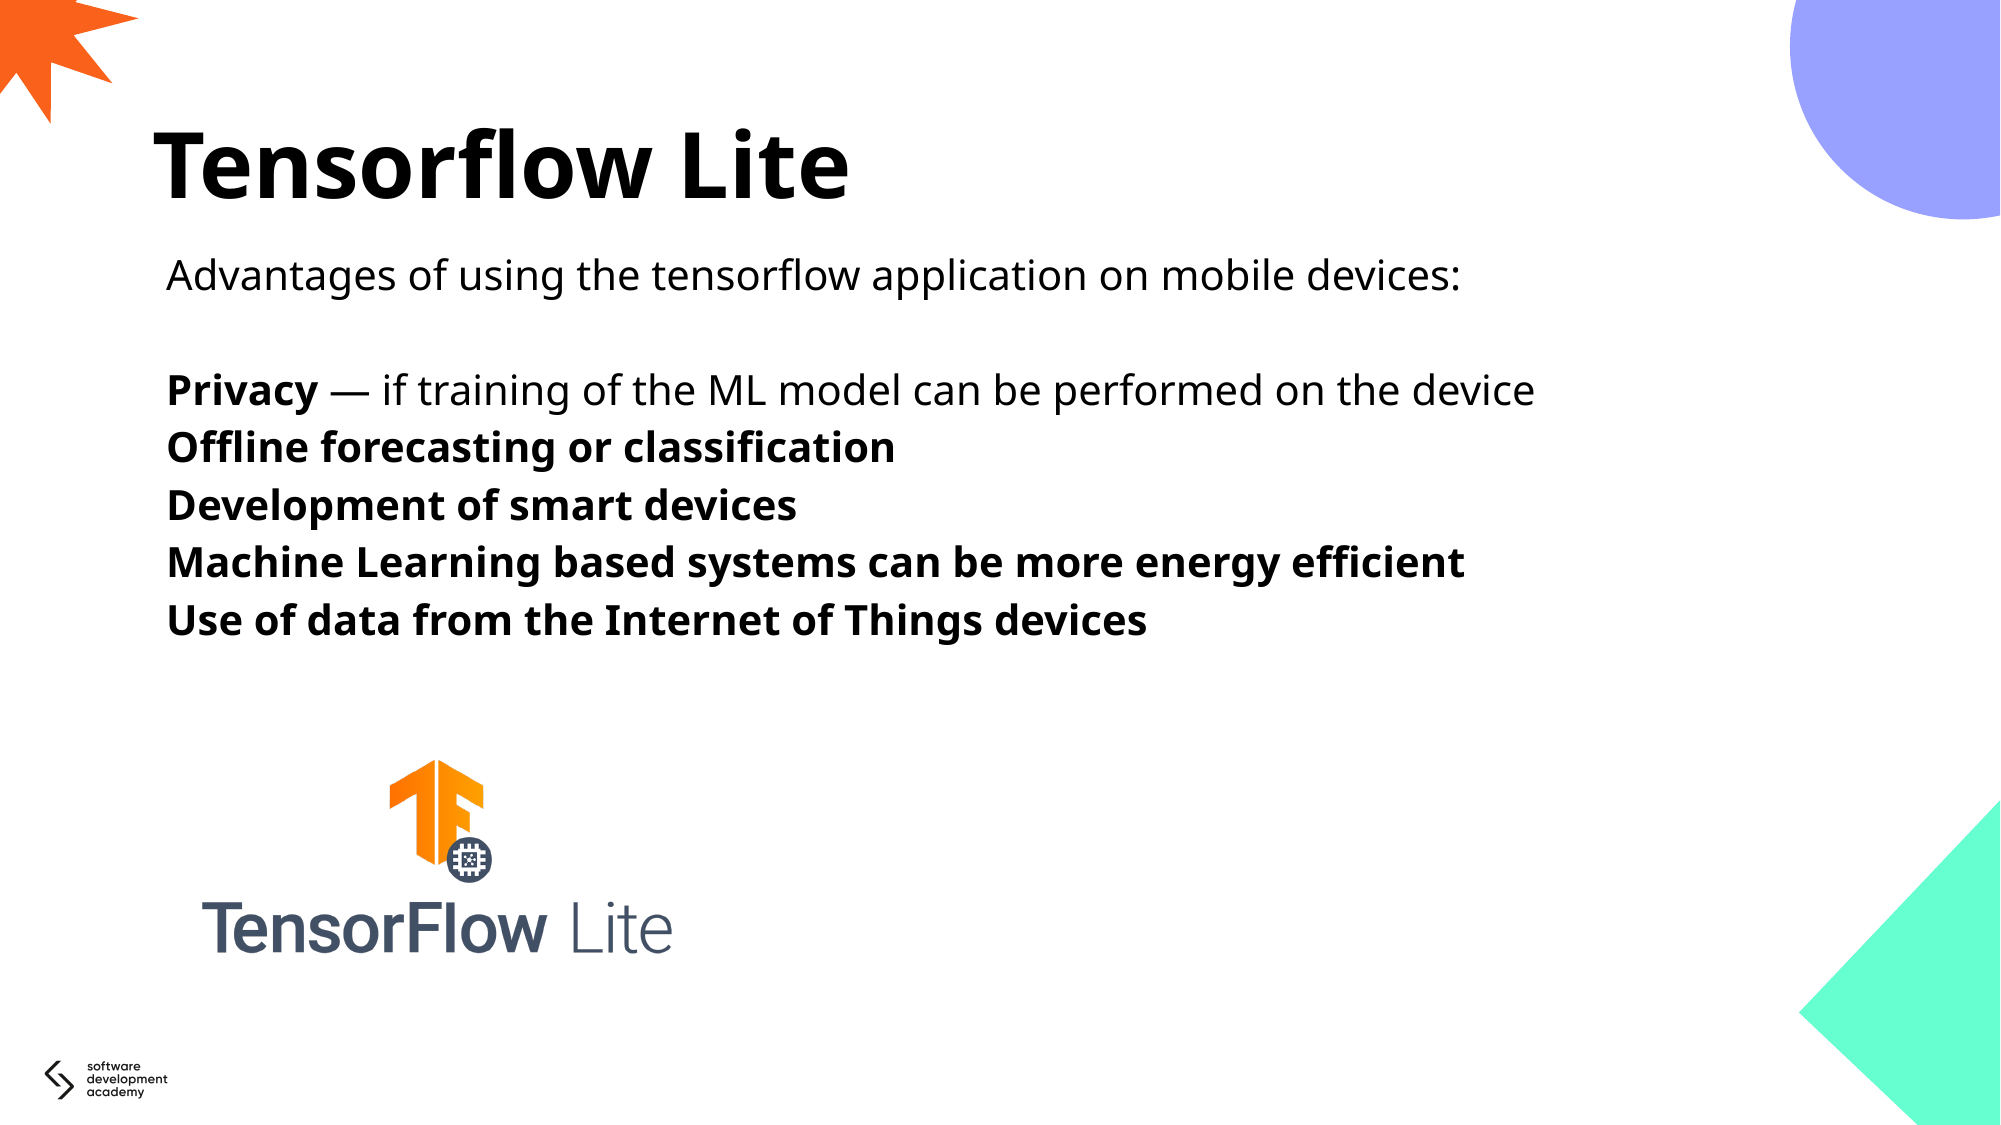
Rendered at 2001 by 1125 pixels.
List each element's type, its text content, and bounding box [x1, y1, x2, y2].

title Tensorflow Lite [137, 59, 1771, 278]
picture [150, 694, 724, 1017]
text_box Advantages of using the tensorflow application on mobile devices: Privacy — if training of the ML model can be performed on the device Offline forecasting or classification Development of smart devices Machine Learning based systems can be more energy efficient Use of data from the Internet of Things devices [151, 226, 1758, 899]
picture [19, 1035, 193, 1125]
